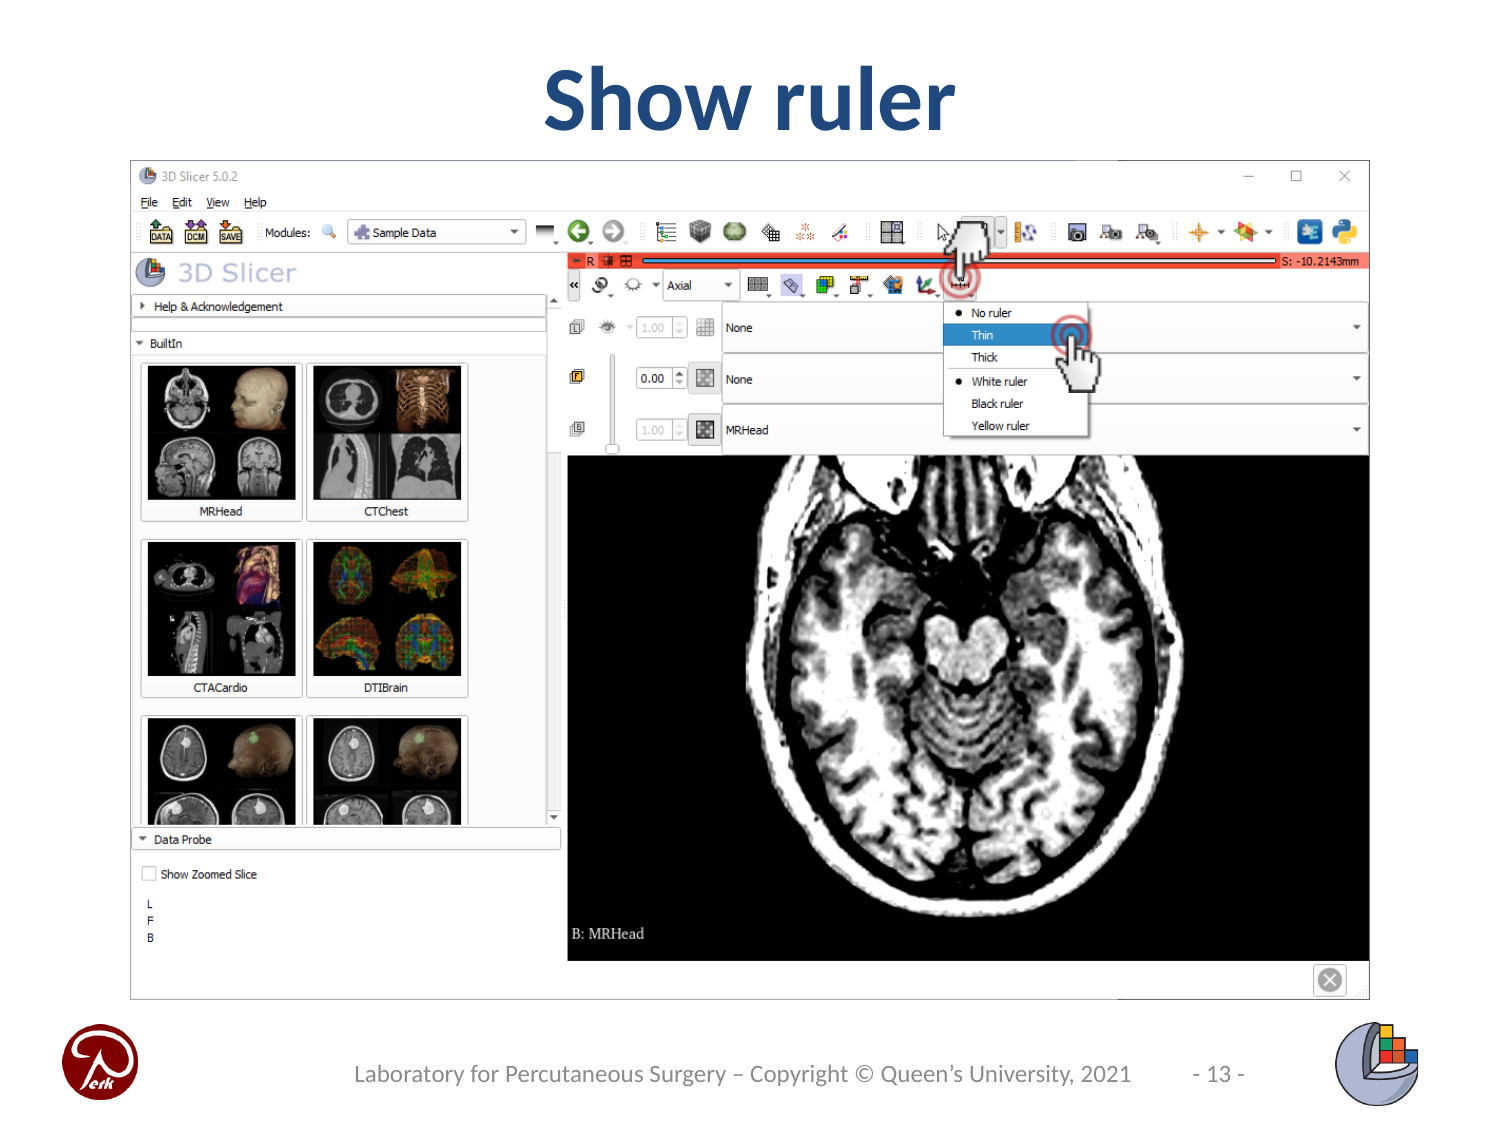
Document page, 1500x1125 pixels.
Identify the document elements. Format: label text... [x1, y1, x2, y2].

picture [1335, 1022, 1419, 1106]
title Show ruler [74, 0, 1426, 188]
slide_number - 13 - [1175, 1042, 1263, 1103]
footer Laboratory for Percutaneous Surgery – Copyright © Queen’s University, 2021 [312, 1042, 1175, 1103]
picture [129, 160, 1370, 1001]
picture [62, 1024, 138, 1100]
